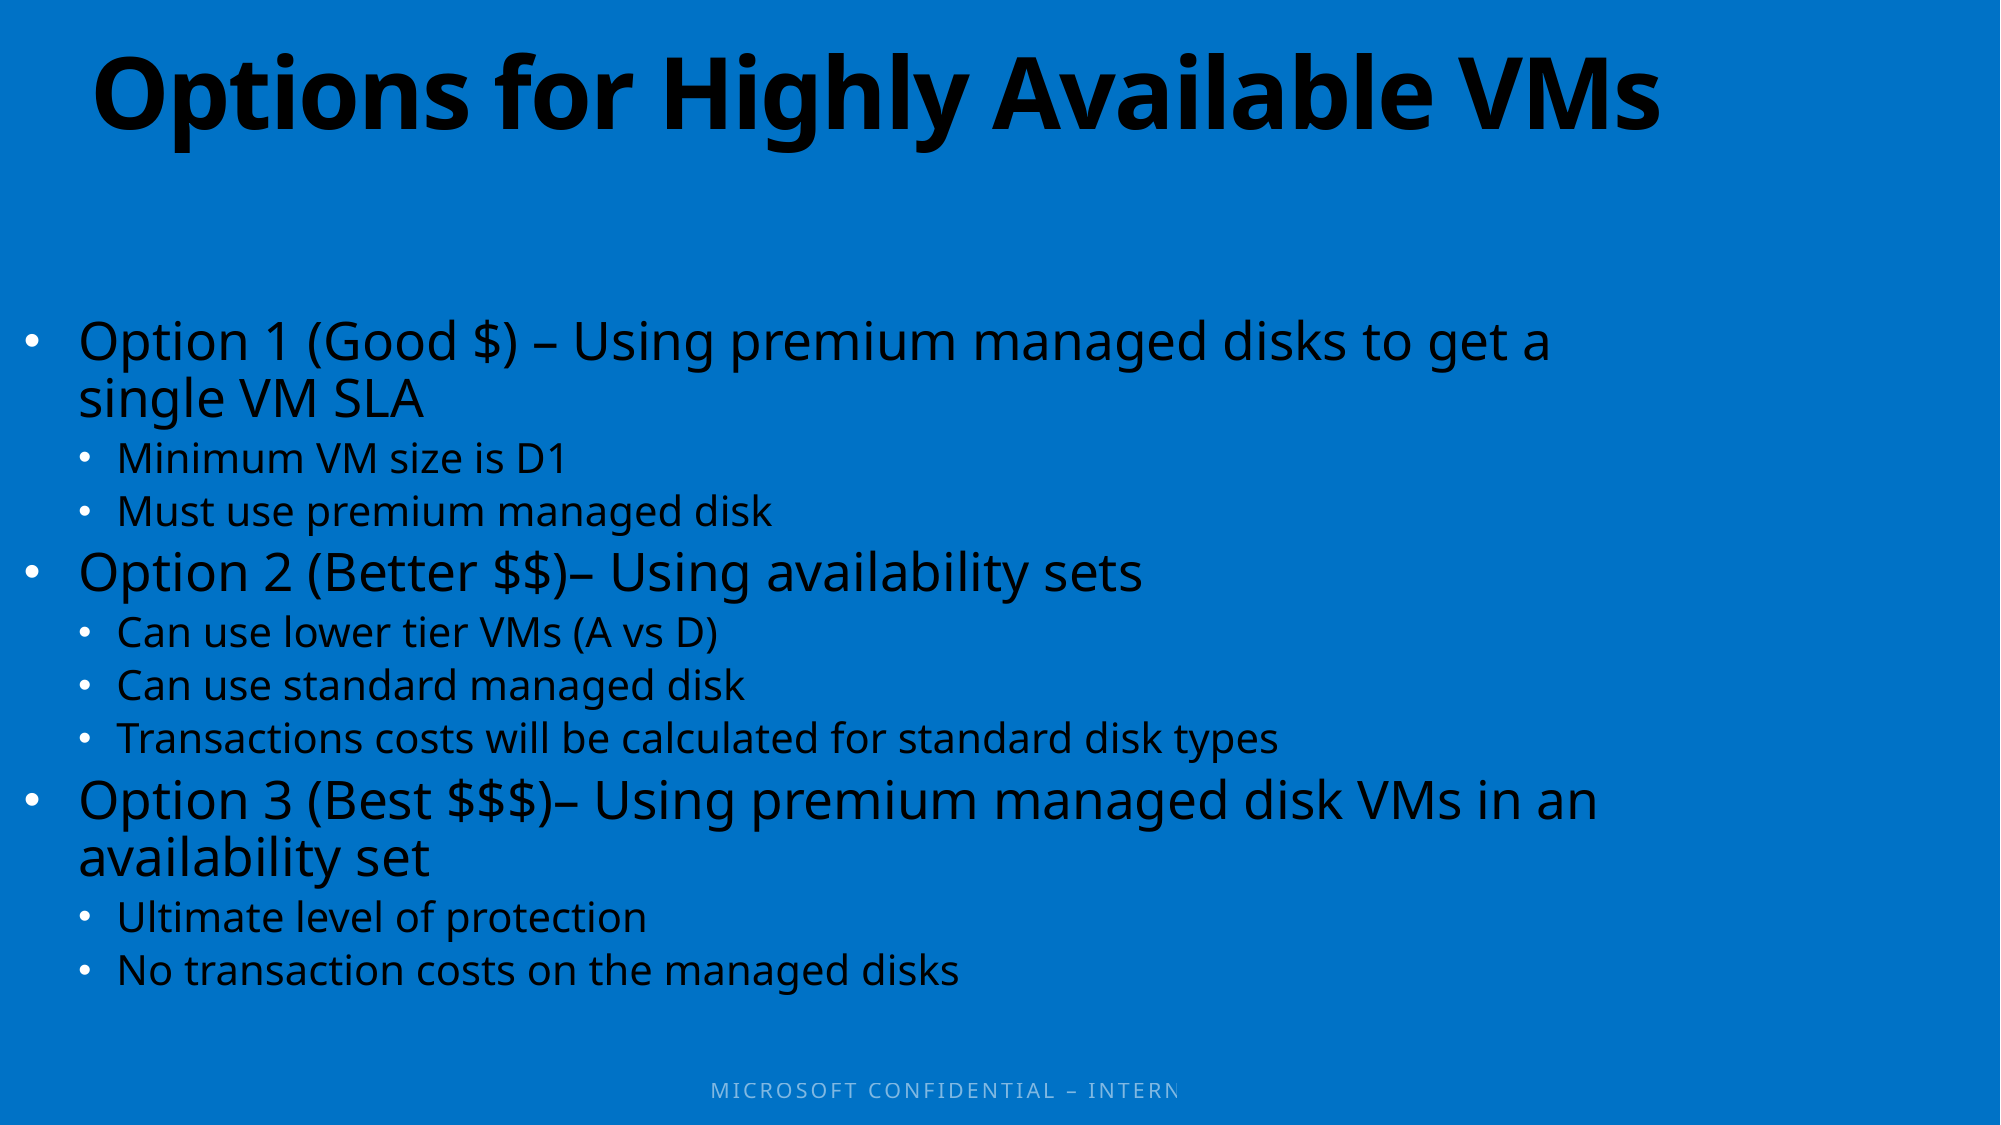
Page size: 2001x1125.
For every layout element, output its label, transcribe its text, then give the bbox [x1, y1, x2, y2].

list Option 1 (Good $) – Using premium managed disks to get a single VM SLA Minimum VM size is D1 Must use premium managed disk Option 2 (Better $$)– Using availability sets Can use lower tier VMs (A vs D) Can use standard managed disk Transactions costs will be calculated for standard disk types Option 3 (Best $$$)– Using premium managed disk VMs in an availability set Ultimate level of protection No transaction costs on the managed disks [0, 299, 1725, 1014]
title Options for Highly Available VMs [66, 28, 1979, 177]
